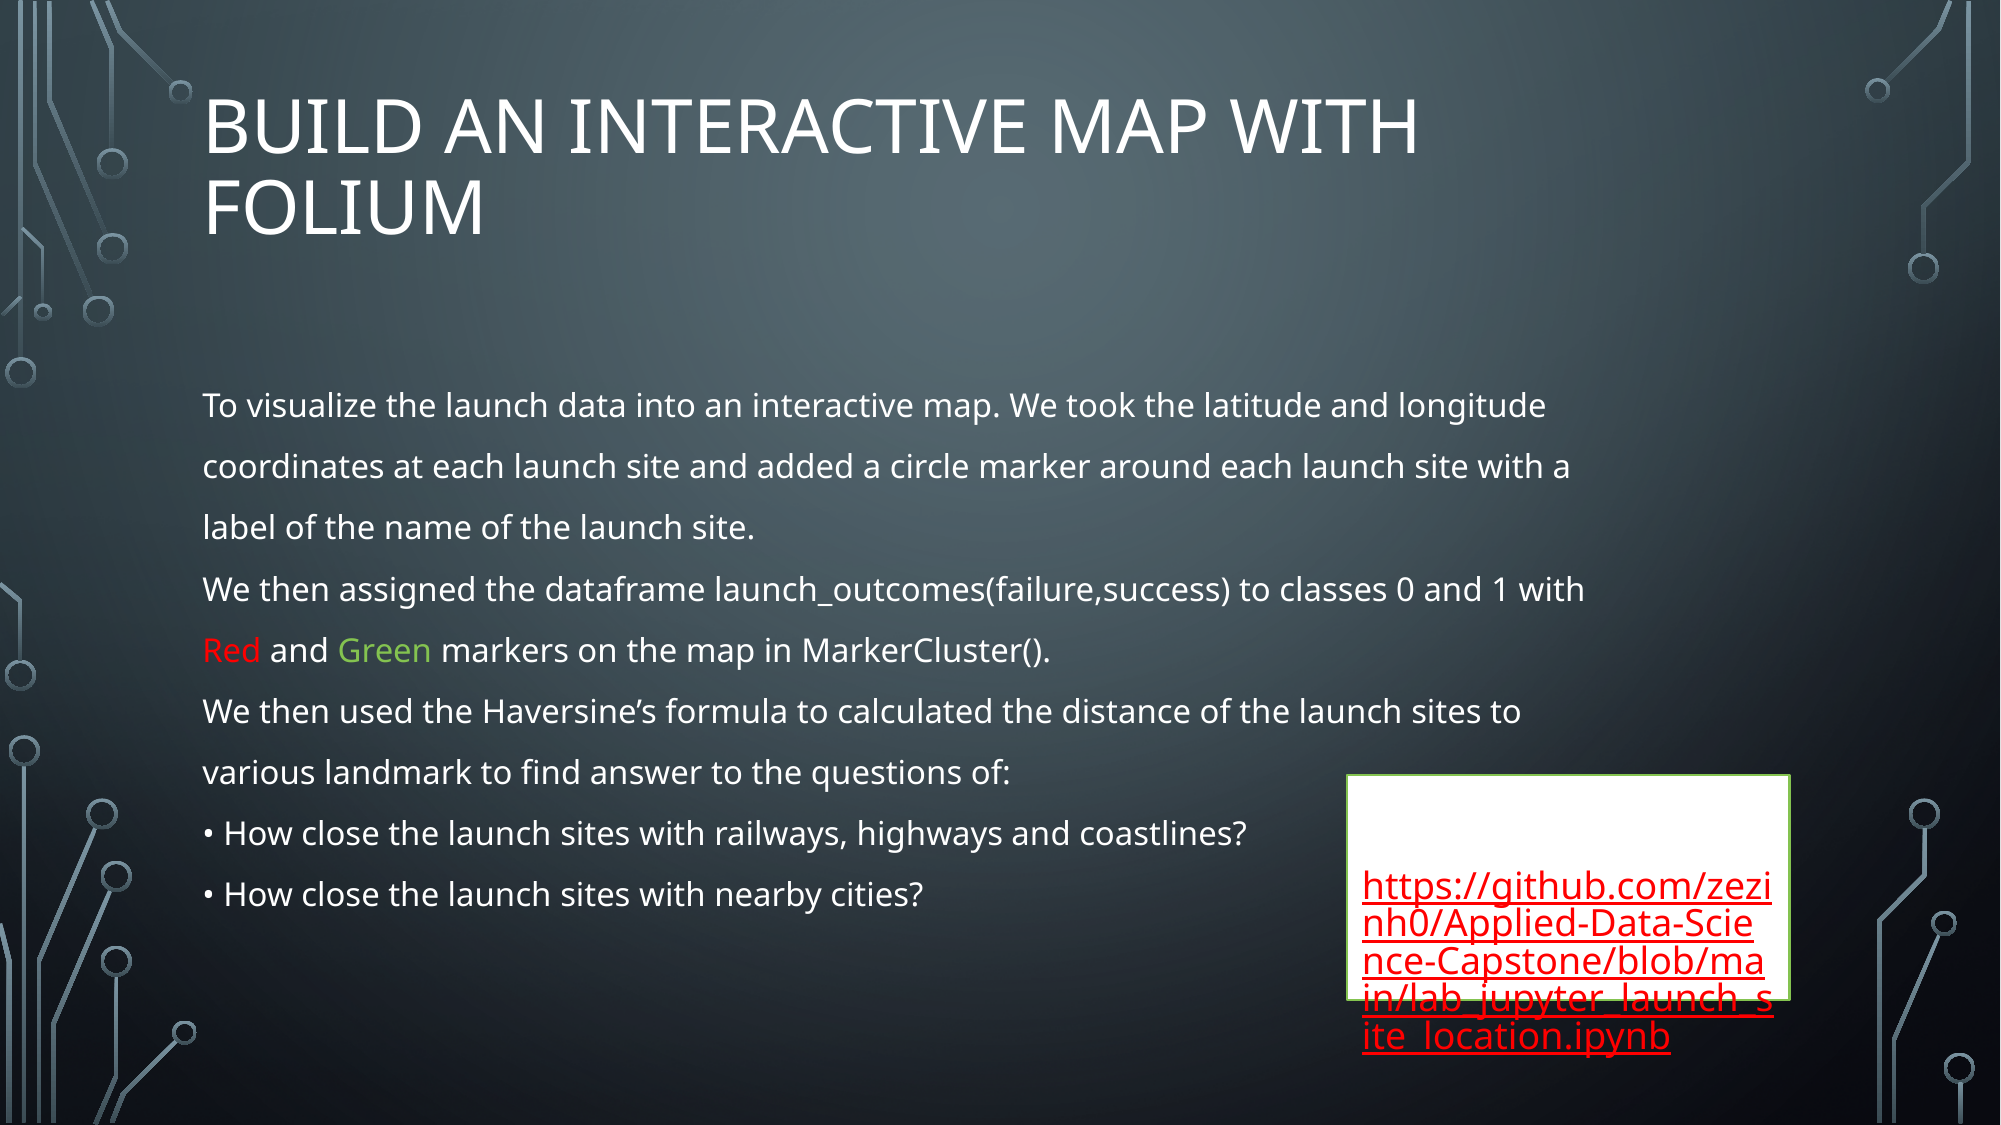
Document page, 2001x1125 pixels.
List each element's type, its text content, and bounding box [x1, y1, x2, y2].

list To visualize the launch data into an interactive map. We took the latitude and longitude coordinates at each launch site and added a circle marker around each launch site with a label of the name of the launch site. We then assigned the dataframe launch_outcomes(failure,success) to classes 0 and 1 with Red and Green markers on the map in MarkerCluster(). We then used the Haversine’s formula to calculated the distance of the launch sites to various landmark to find answer to the questions of: • How close the launch sites with railways, highways and coastlines? • How close the launch sites with nearby cities? [187, 369, 1661, 928]
title Build an Interactive Map with Folium [187, 101, 1714, 239]
text_box https://github.com/zezinh0/Applied-Data-Science-Capstone/blob/main/lab_jupyter_launch_site_location.ipynb [1346, 774, 1791, 1001]
